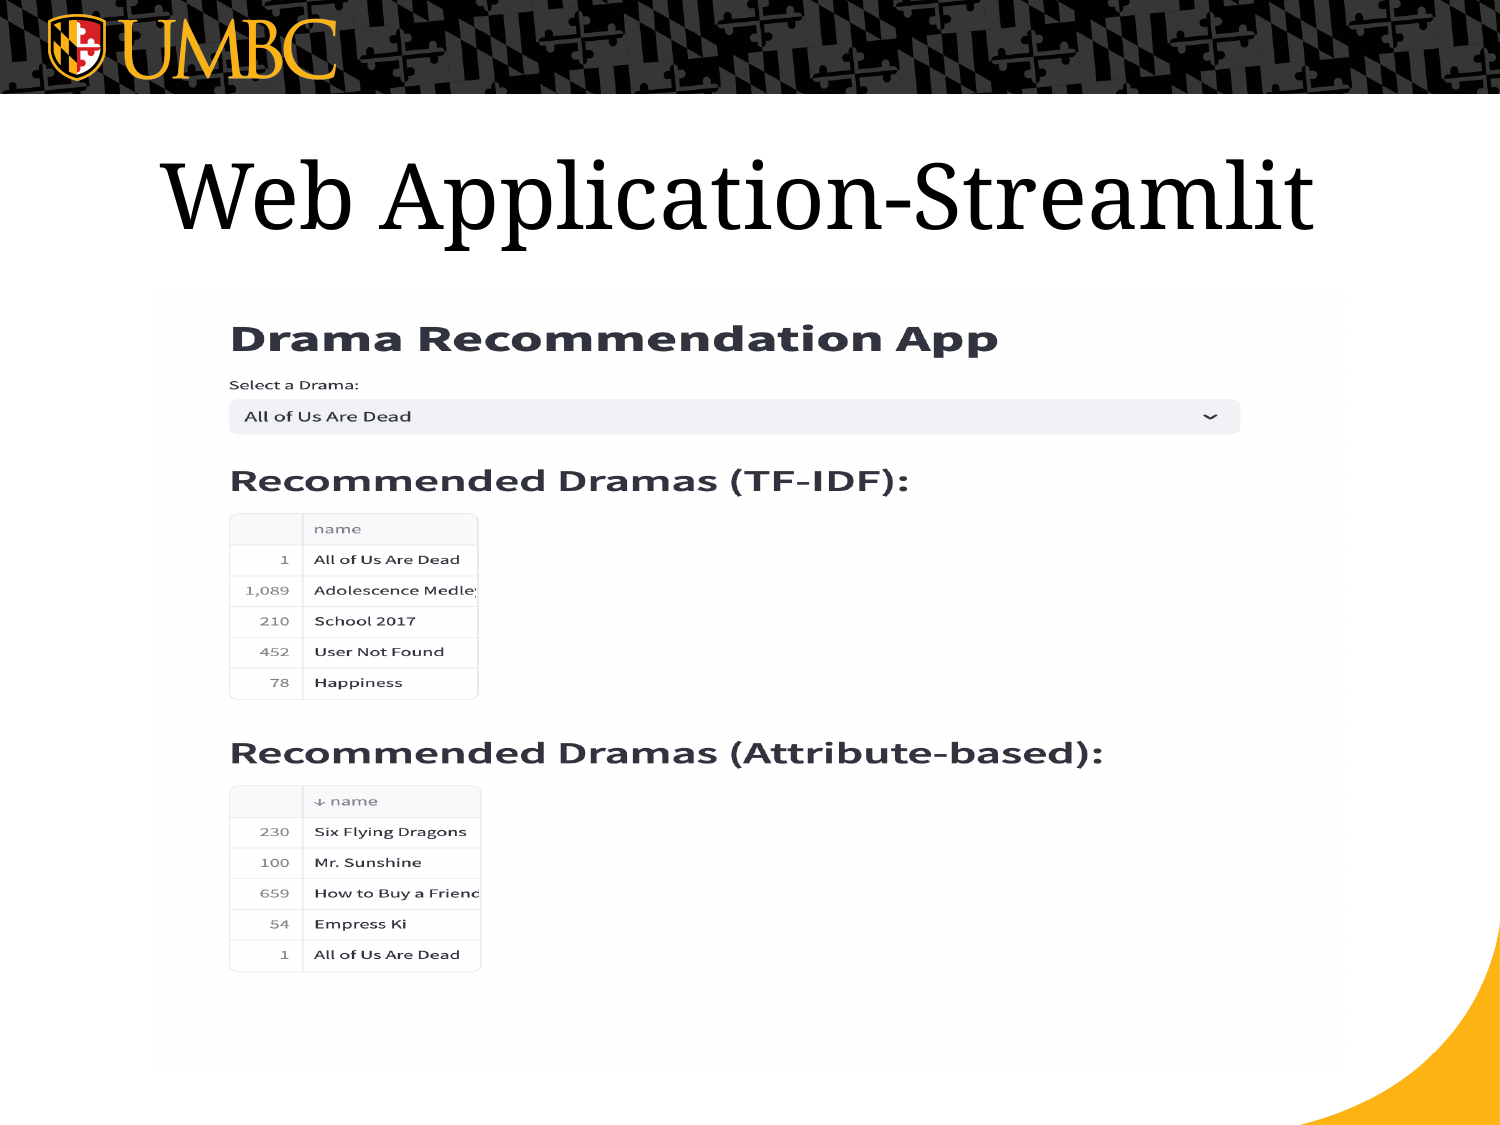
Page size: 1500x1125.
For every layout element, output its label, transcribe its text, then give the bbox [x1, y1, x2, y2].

title Web Application-Streamlit [75, 98, 1425, 287]
picture [0, 0, 1500, 94]
picture [149, 282, 1500, 1125]
